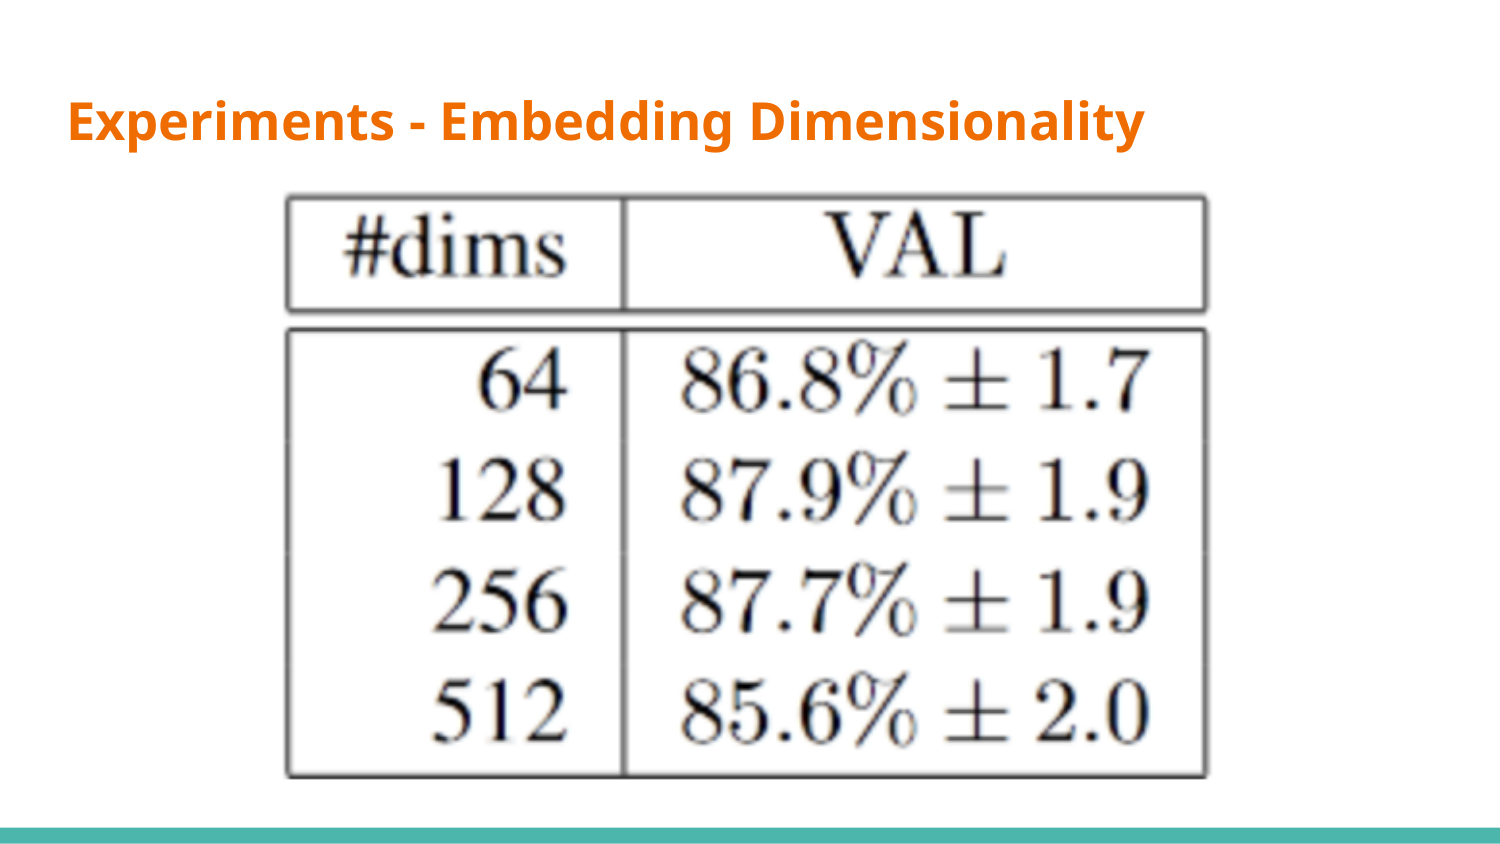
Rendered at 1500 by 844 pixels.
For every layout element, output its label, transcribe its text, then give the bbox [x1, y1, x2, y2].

title Experiments - Embedding Dimensionality [51, 72, 1449, 167]
picture [272, 166, 1228, 795]
